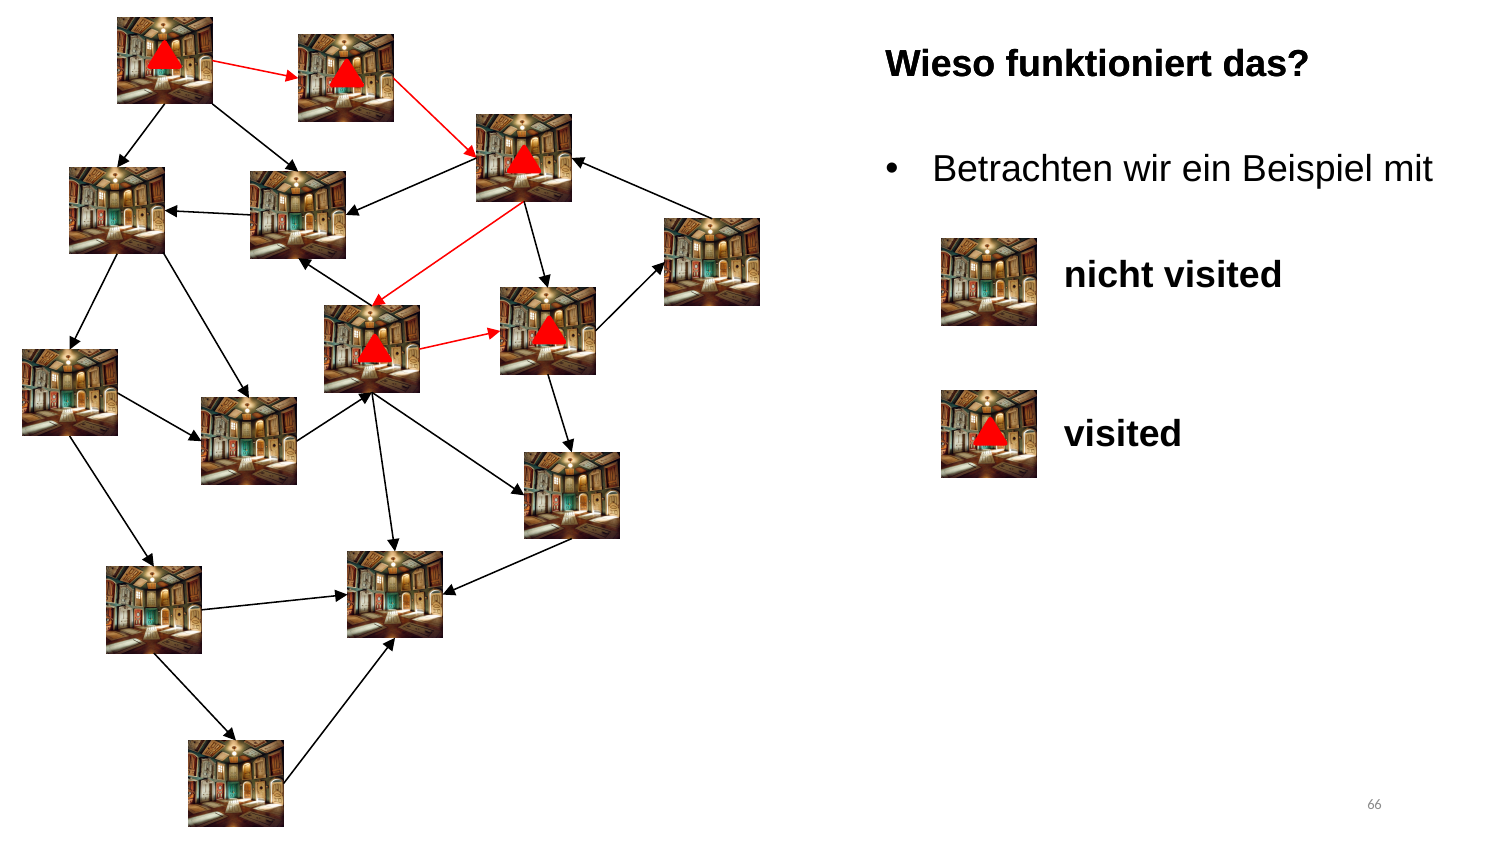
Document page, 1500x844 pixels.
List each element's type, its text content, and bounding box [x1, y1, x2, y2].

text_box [393, 77, 477, 157]
picture [116, 17, 213, 105]
picture [941, 390, 1037, 478]
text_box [69, 253, 118, 350]
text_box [571, 157, 713, 220]
picture [347, 551, 443, 639]
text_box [298, 257, 366, 307]
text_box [345, 157, 477, 216]
picture [941, 238, 1037, 326]
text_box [153, 652, 237, 741]
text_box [164, 210, 252, 216]
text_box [523, 200, 549, 288]
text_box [201, 594, 348, 611]
picture [106, 566, 202, 654]
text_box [595, 261, 665, 332]
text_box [212, 103, 299, 172]
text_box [162, 252, 250, 399]
picture [523, 451, 620, 539]
picture [188, 740, 284, 828]
slide_number 66 [1059, 789, 1397, 827]
picture [201, 397, 297, 485]
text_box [442, 538, 572, 595]
picture [500, 287, 596, 375]
picture [664, 218, 761, 306]
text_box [419, 330, 501, 350]
picture [250, 171, 347, 259]
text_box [69, 435, 155, 567]
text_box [547, 373, 573, 453]
picture [477, 114, 572, 202]
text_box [116, 392, 202, 442]
picture [21, 349, 118, 437]
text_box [371, 392, 396, 552]
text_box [116, 103, 165, 168]
text_box Wieso funktioniert das? Betrachten wir ein Beispiel mit nicht visited visited [870, 36, 1478, 789]
picture [298, 34, 394, 122]
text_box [283, 637, 396, 784]
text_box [212, 60, 299, 79]
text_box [397, 392, 525, 496]
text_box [296, 392, 368, 442]
picture [324, 307, 420, 392]
picture [69, 167, 165, 254]
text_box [371, 200, 522, 307]
